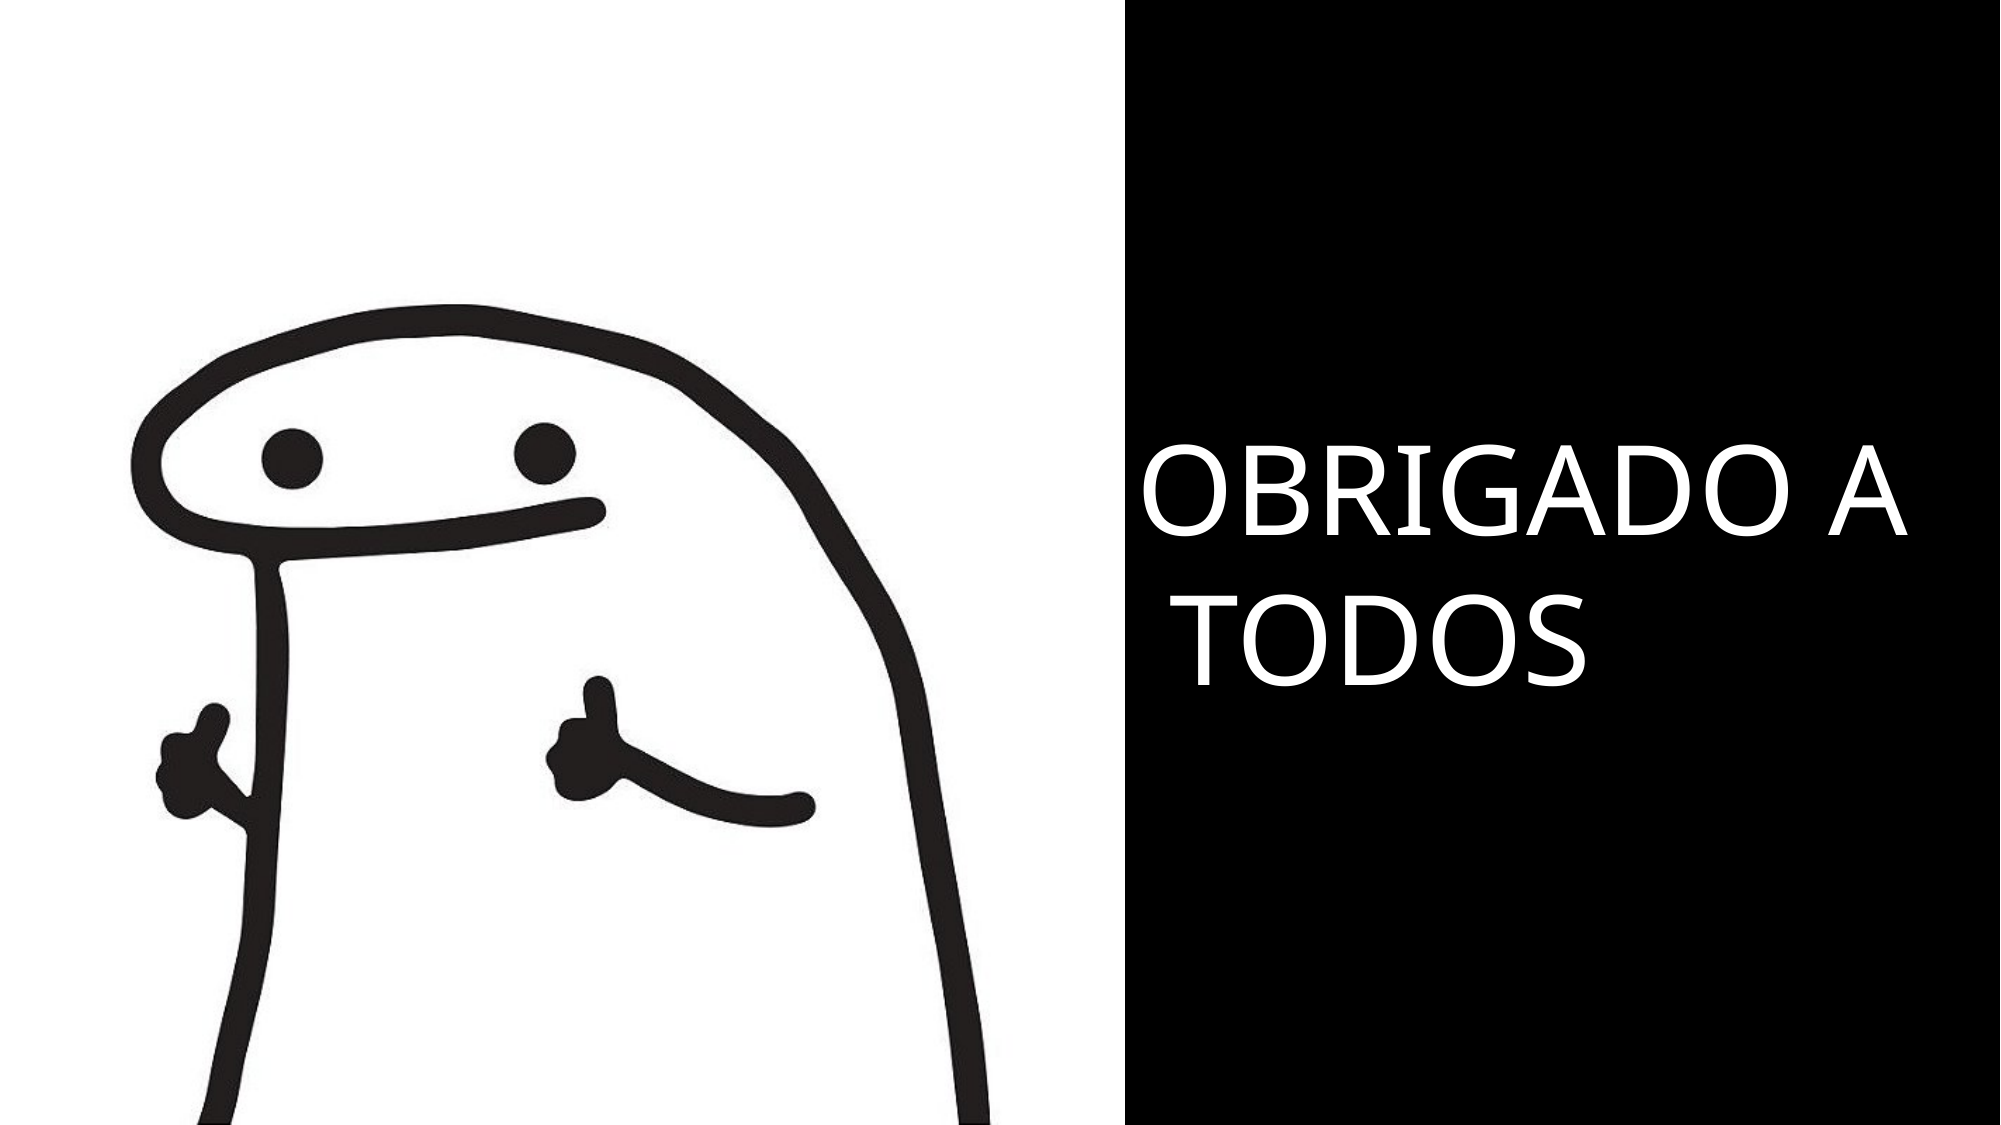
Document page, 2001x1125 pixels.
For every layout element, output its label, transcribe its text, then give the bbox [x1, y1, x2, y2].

picture [0, 0, 1125, 1125]
text_box OBRIGADO A TODOS [1125, 403, 2000, 719]
